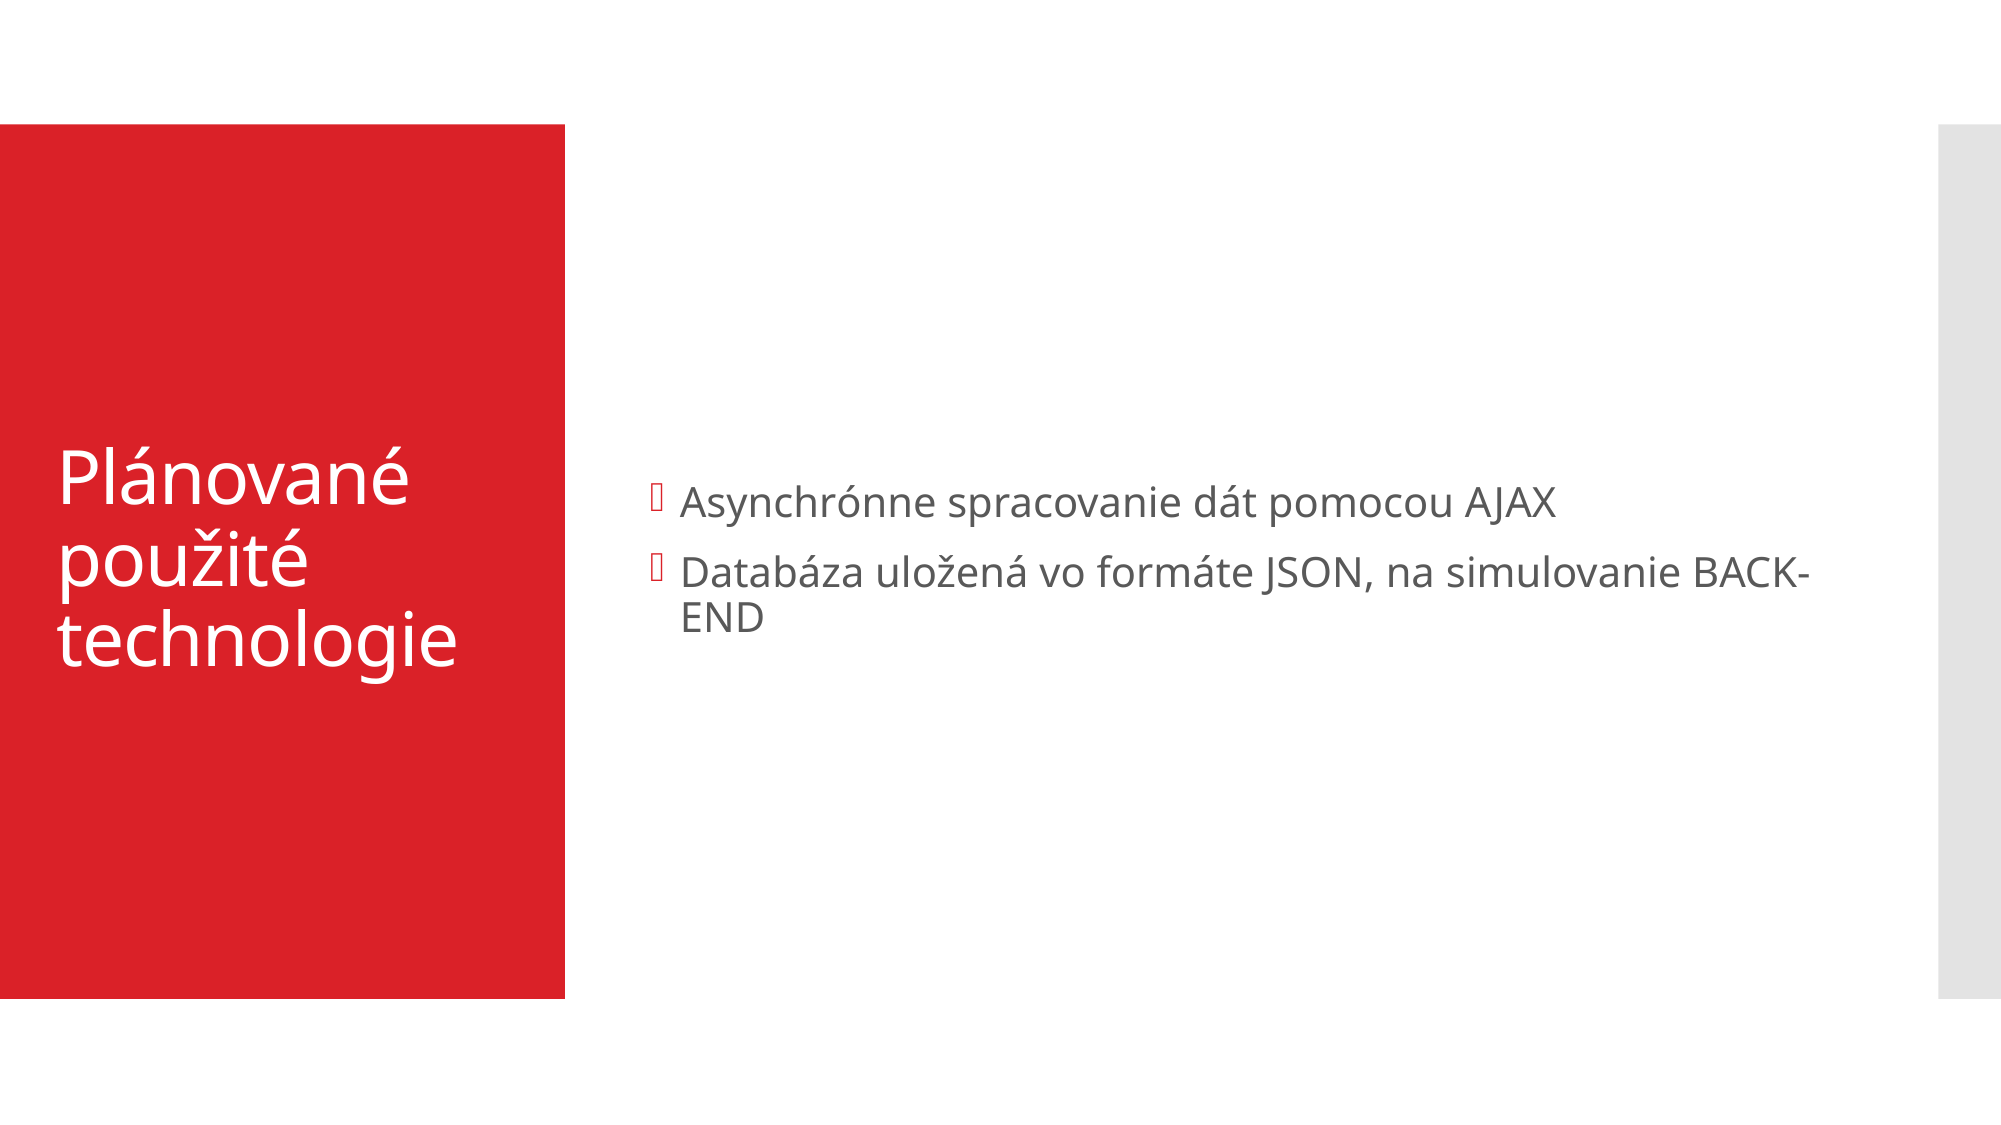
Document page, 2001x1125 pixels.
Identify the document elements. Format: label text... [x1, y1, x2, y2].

list Asynchrónne spracovanie dát pomocou AJAX Databáza uložená vo formáte JSON, na simulovanie BACK-END [634, 141, 1890, 982]
title Plánované použité technologie [41, 184, 525, 940]
